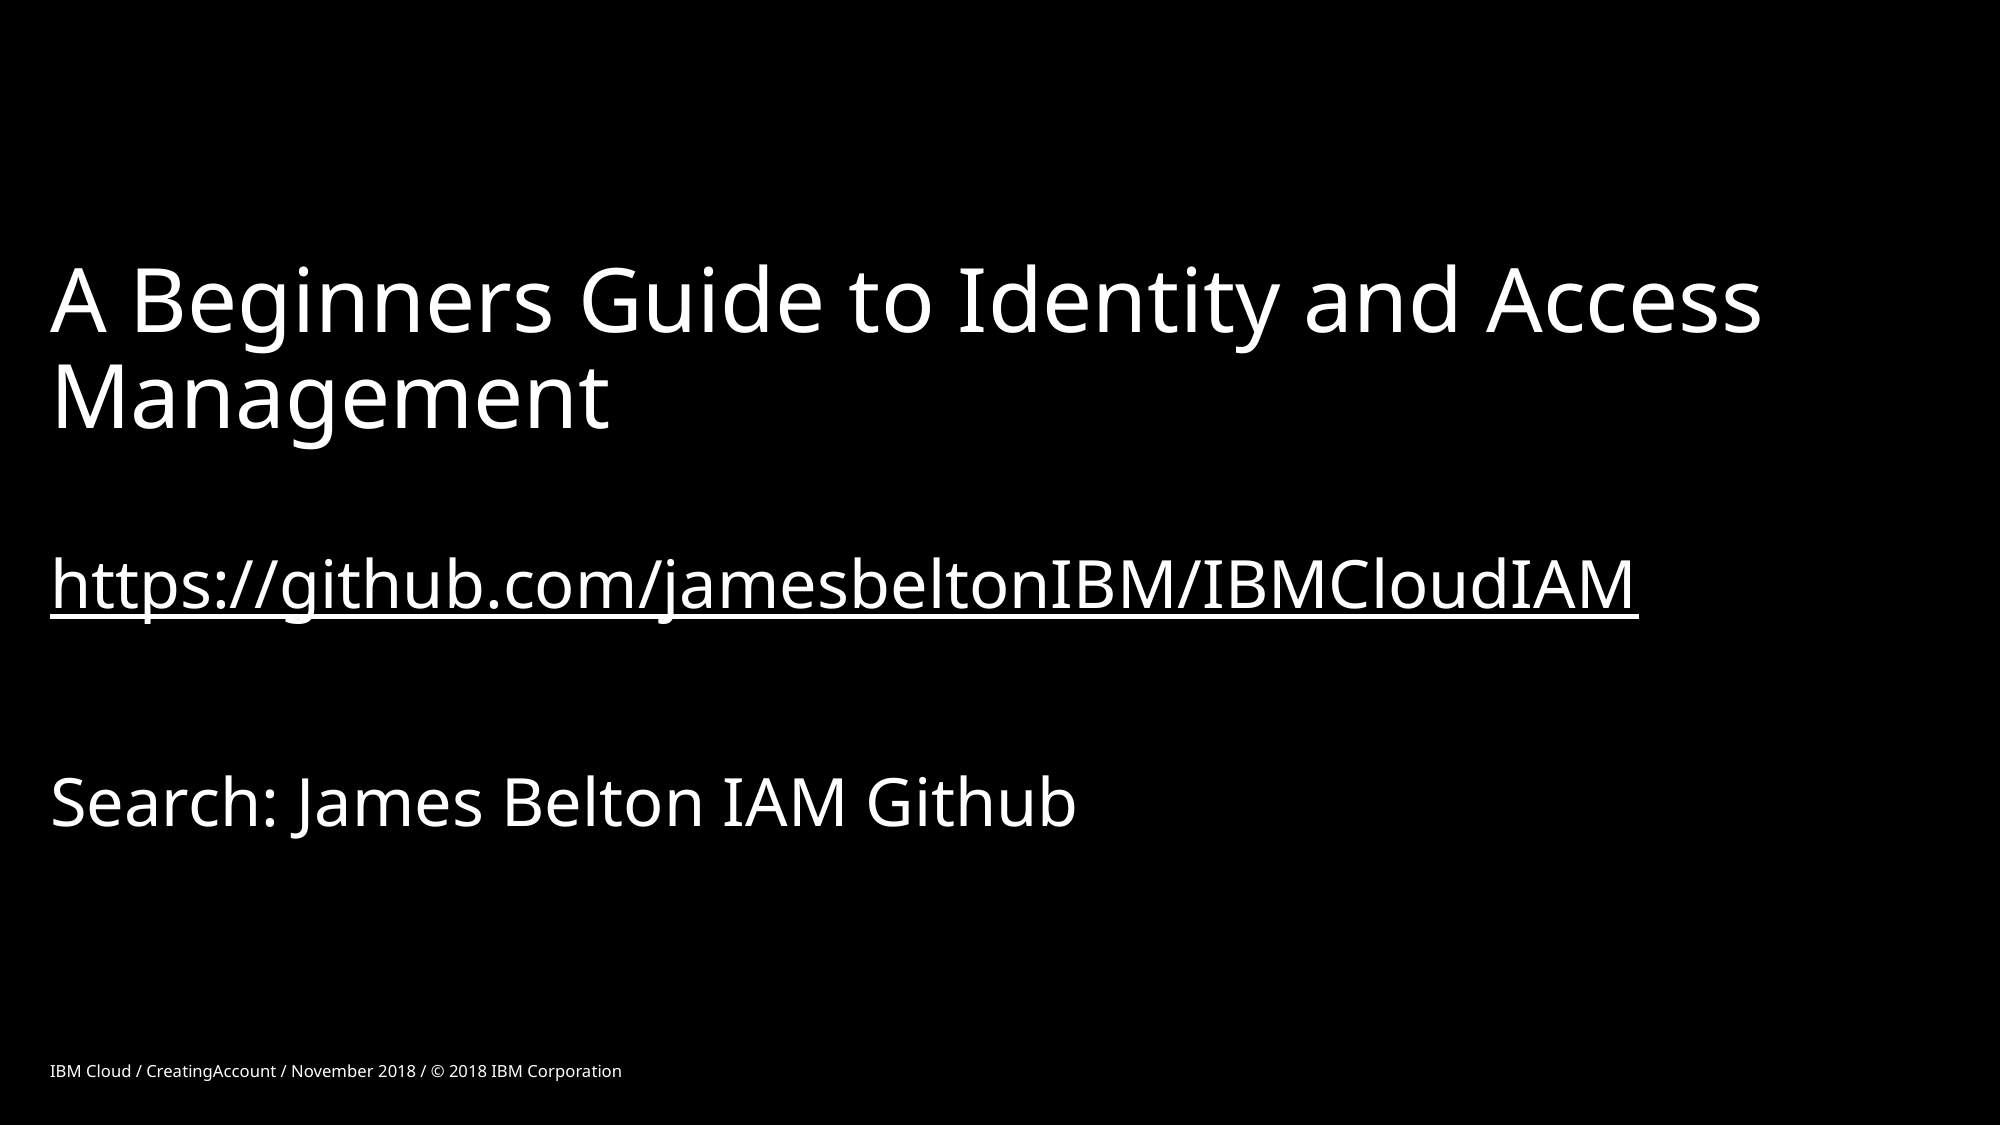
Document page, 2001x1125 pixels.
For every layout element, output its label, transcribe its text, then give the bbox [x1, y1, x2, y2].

footer IBM Cloud / CreatingAccount / November 2018 / © 2018 IBM Corporation [50, 1055, 1450, 1086]
title A Beginners Guide to Identity and Access Management https://github.com/jamesbeltonIBM/IBMCloudIAM Search: James Belton IAM Github [50, 255, 1804, 888]
